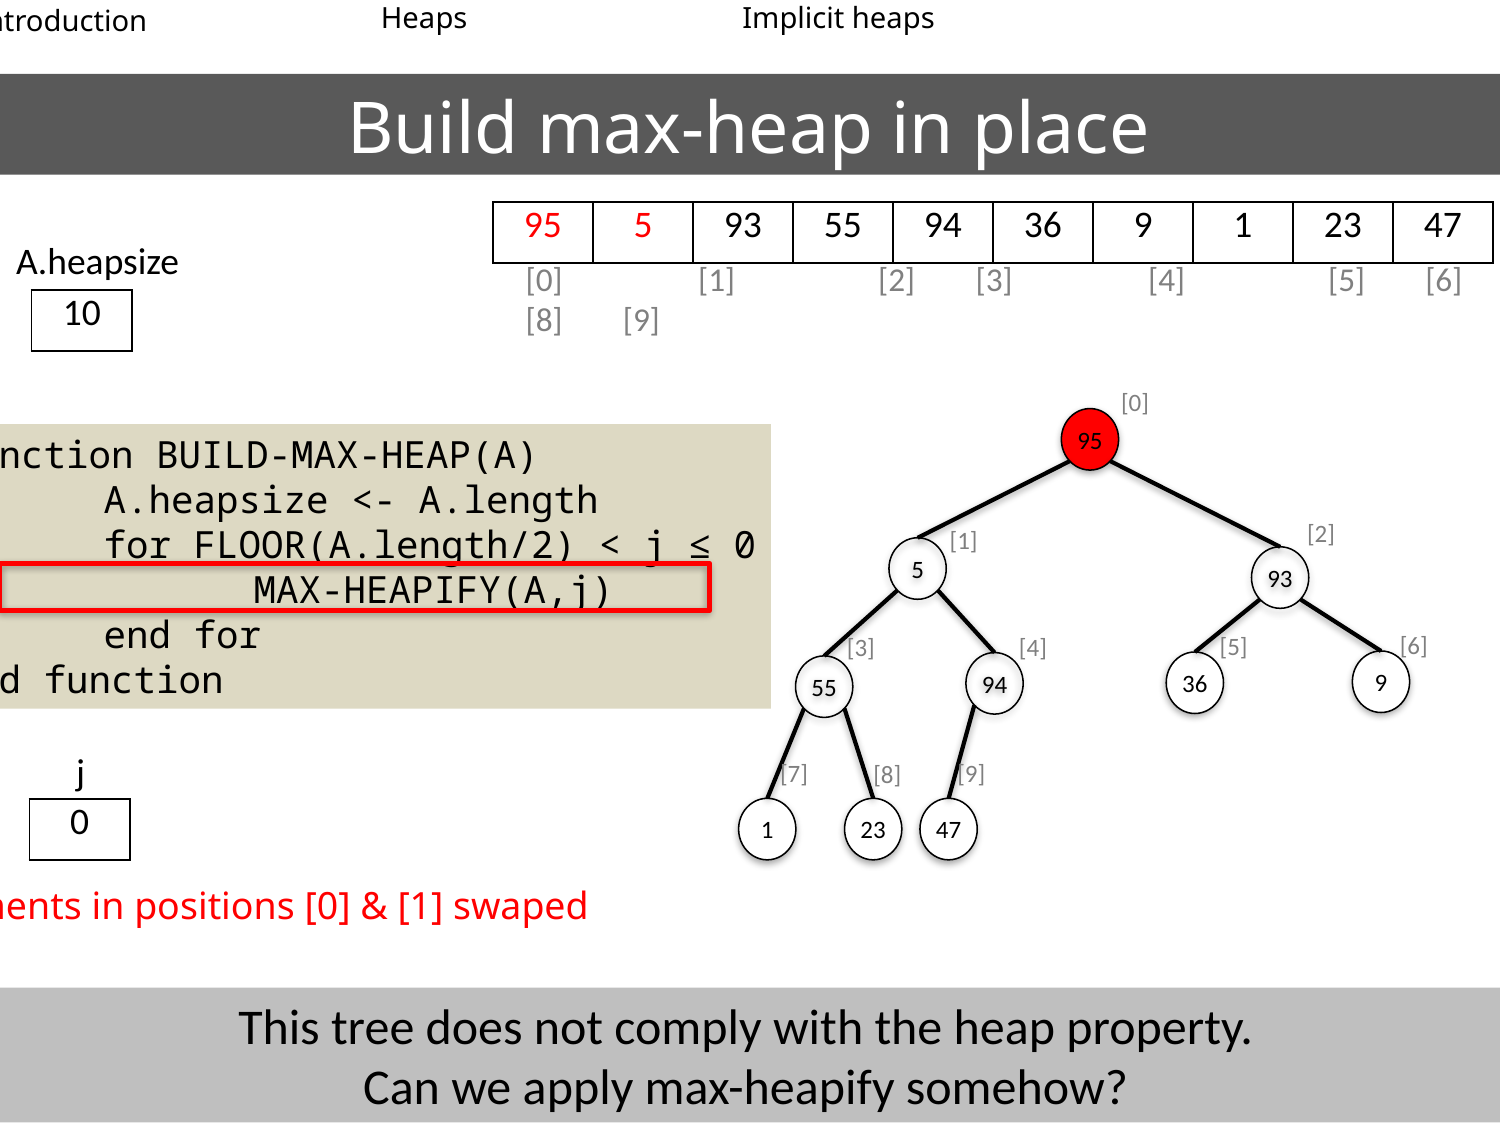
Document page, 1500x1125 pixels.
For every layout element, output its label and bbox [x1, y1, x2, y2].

text_box [1, 229, 195, 290]
text_box [61, 740, 101, 800]
table_header [794, 203, 892, 250]
table_header [1294, 203, 1392, 250]
text_box [0, 73, 1500, 175]
table_header [594, 203, 692, 250]
text_box [510, 250, 1500, 346]
text_box [366, 0, 483, 42]
table_header [1194, 203, 1292, 250]
table_header [494, 203, 592, 262]
table_header [1394, 203, 1492, 250]
text_box [0, 987, 1500, 1123]
table_header [694, 203, 792, 250]
text_box [727, 0, 950, 42]
text_box [0, 0, 163, 45]
table_header [30, 800, 129, 859]
table_header [1094, 203, 1192, 250]
table_header [994, 203, 1092, 250]
text_box [0, 874, 605, 935]
table_header [32, 291, 131, 350]
table_header [894, 203, 992, 250]
text_box [0, 378, 1443, 861]
